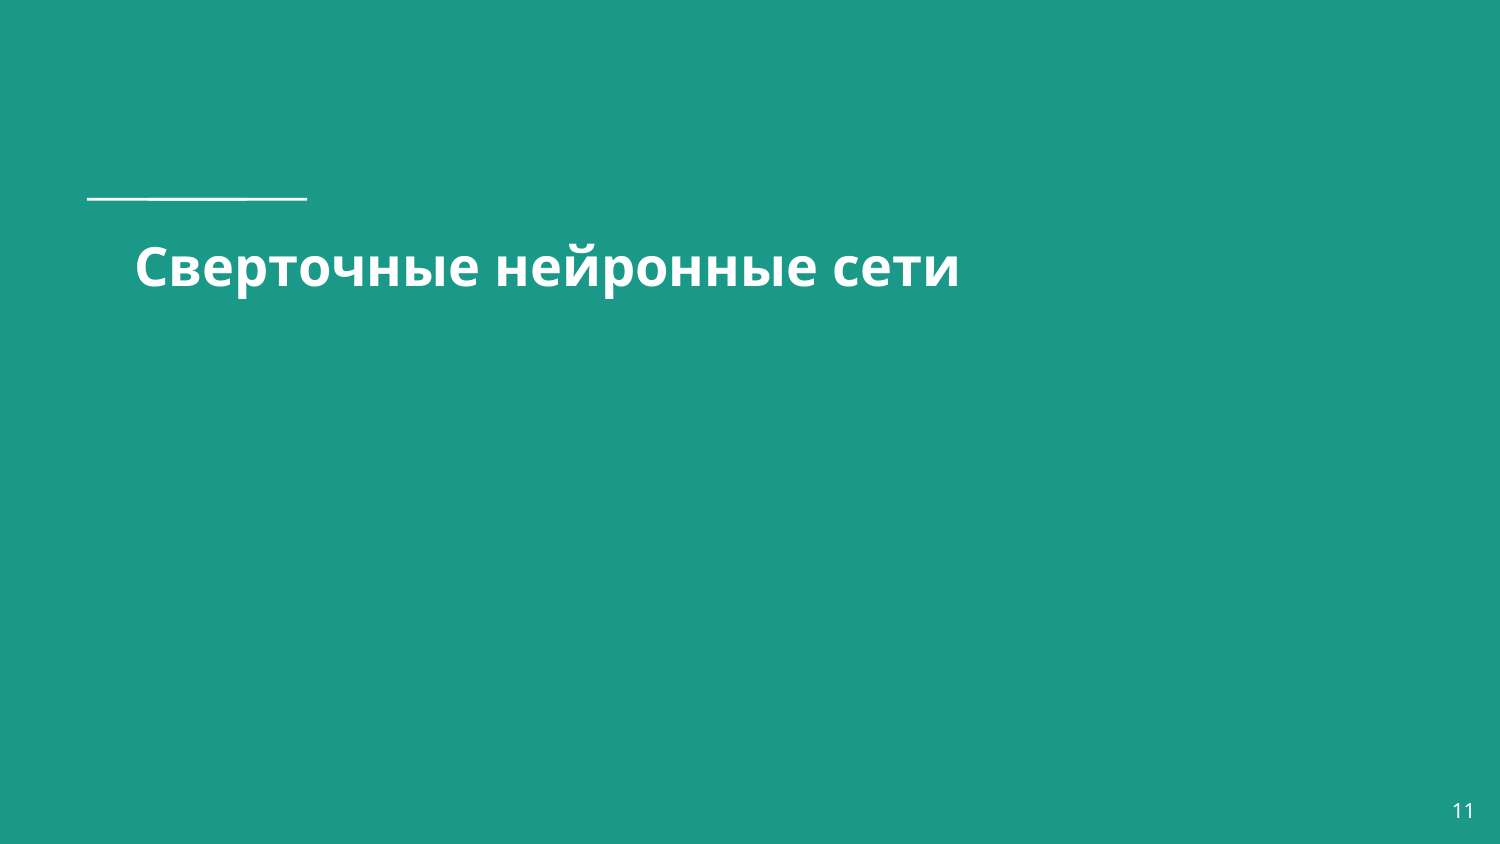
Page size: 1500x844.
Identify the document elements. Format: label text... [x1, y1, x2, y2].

title Сверточные нейронные сети [119, 216, 1381, 466]
slide_number ‹#› [1400, 779, 1491, 844]
